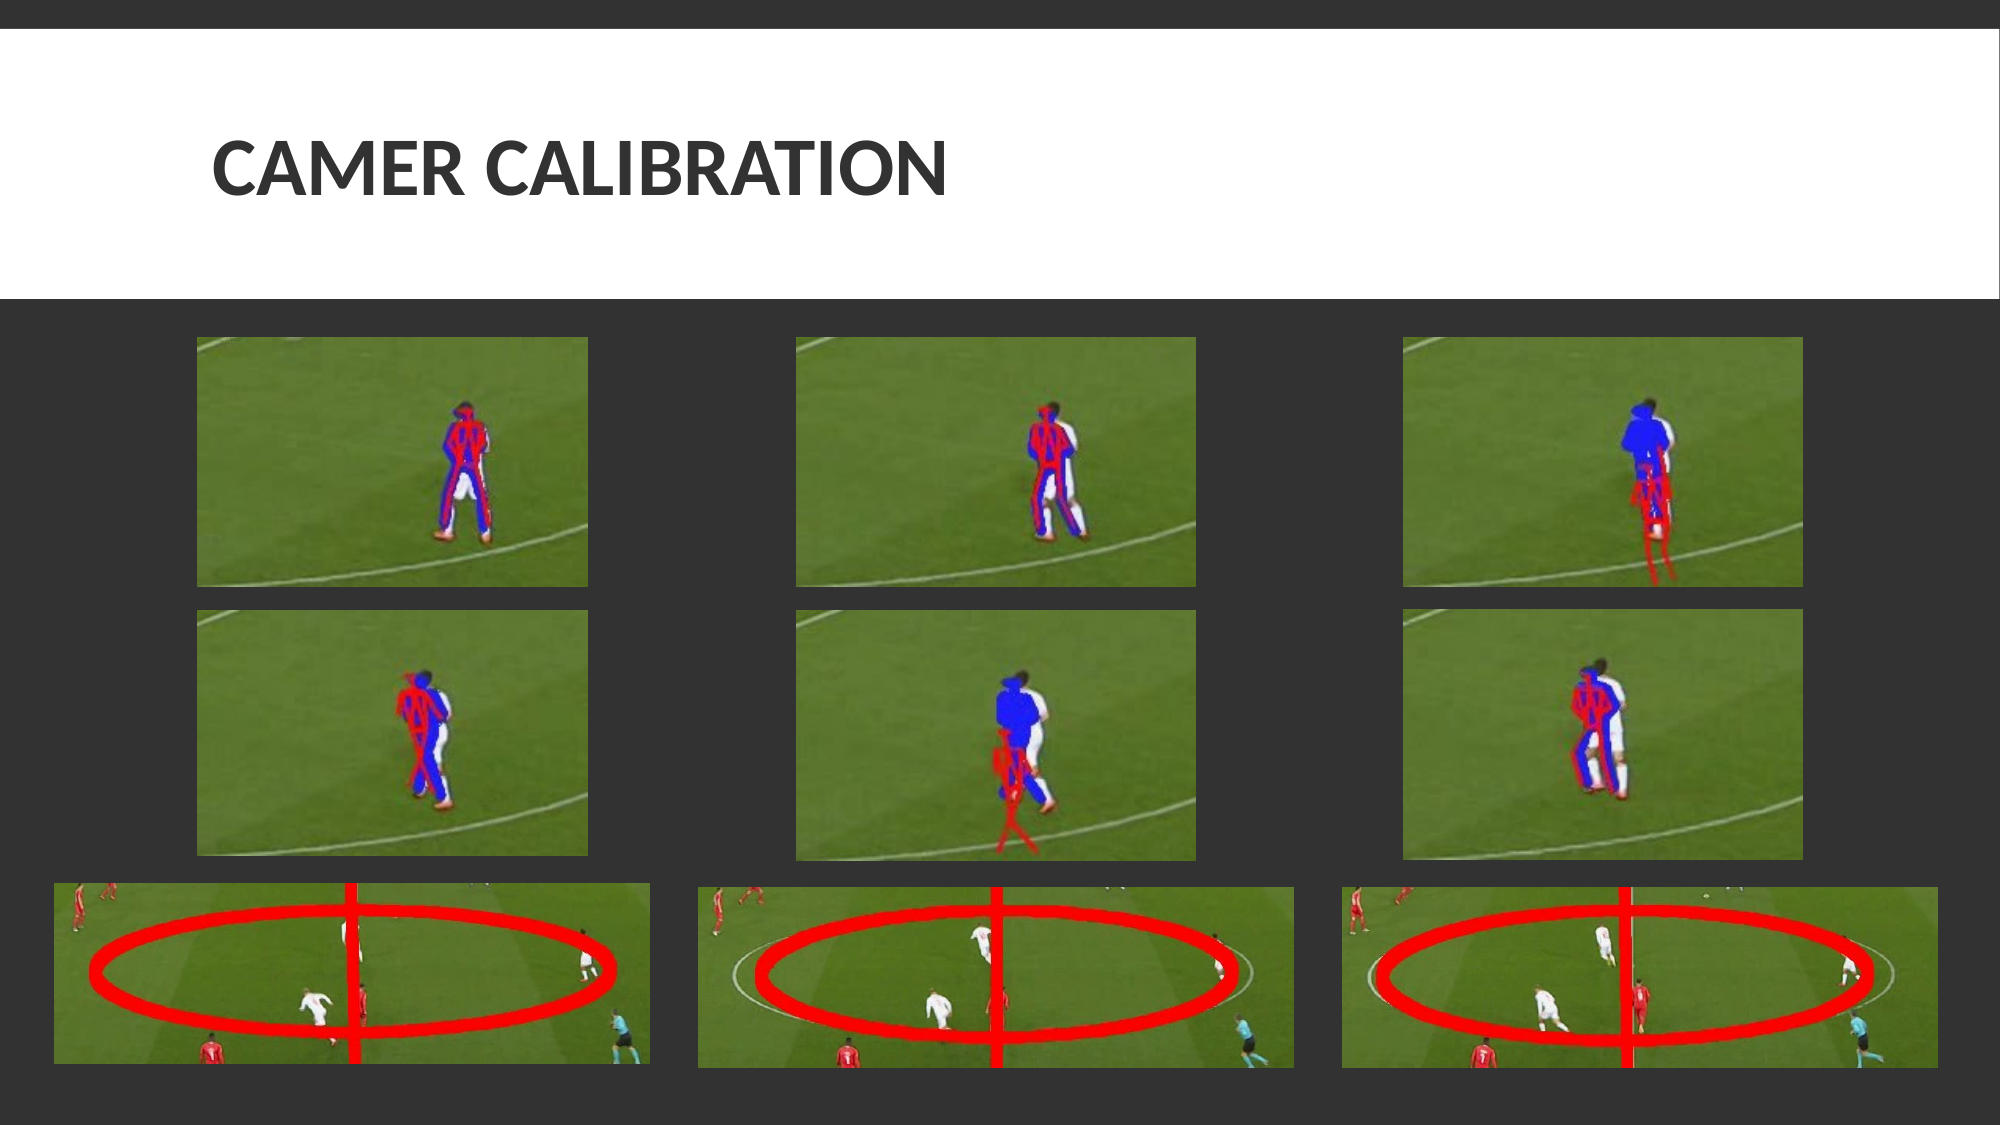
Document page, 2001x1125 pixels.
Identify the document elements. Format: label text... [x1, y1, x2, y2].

picture [796, 336, 1196, 588]
picture [796, 610, 1196, 861]
picture [197, 336, 589, 588]
picture [197, 610, 589, 856]
picture [698, 886, 1294, 1068]
title Camer CAlibration [197, 46, 1803, 295]
picture [53, 883, 650, 1064]
picture [1403, 336, 1803, 588]
picture [1342, 886, 1938, 1068]
picture [1403, 609, 1803, 860]
